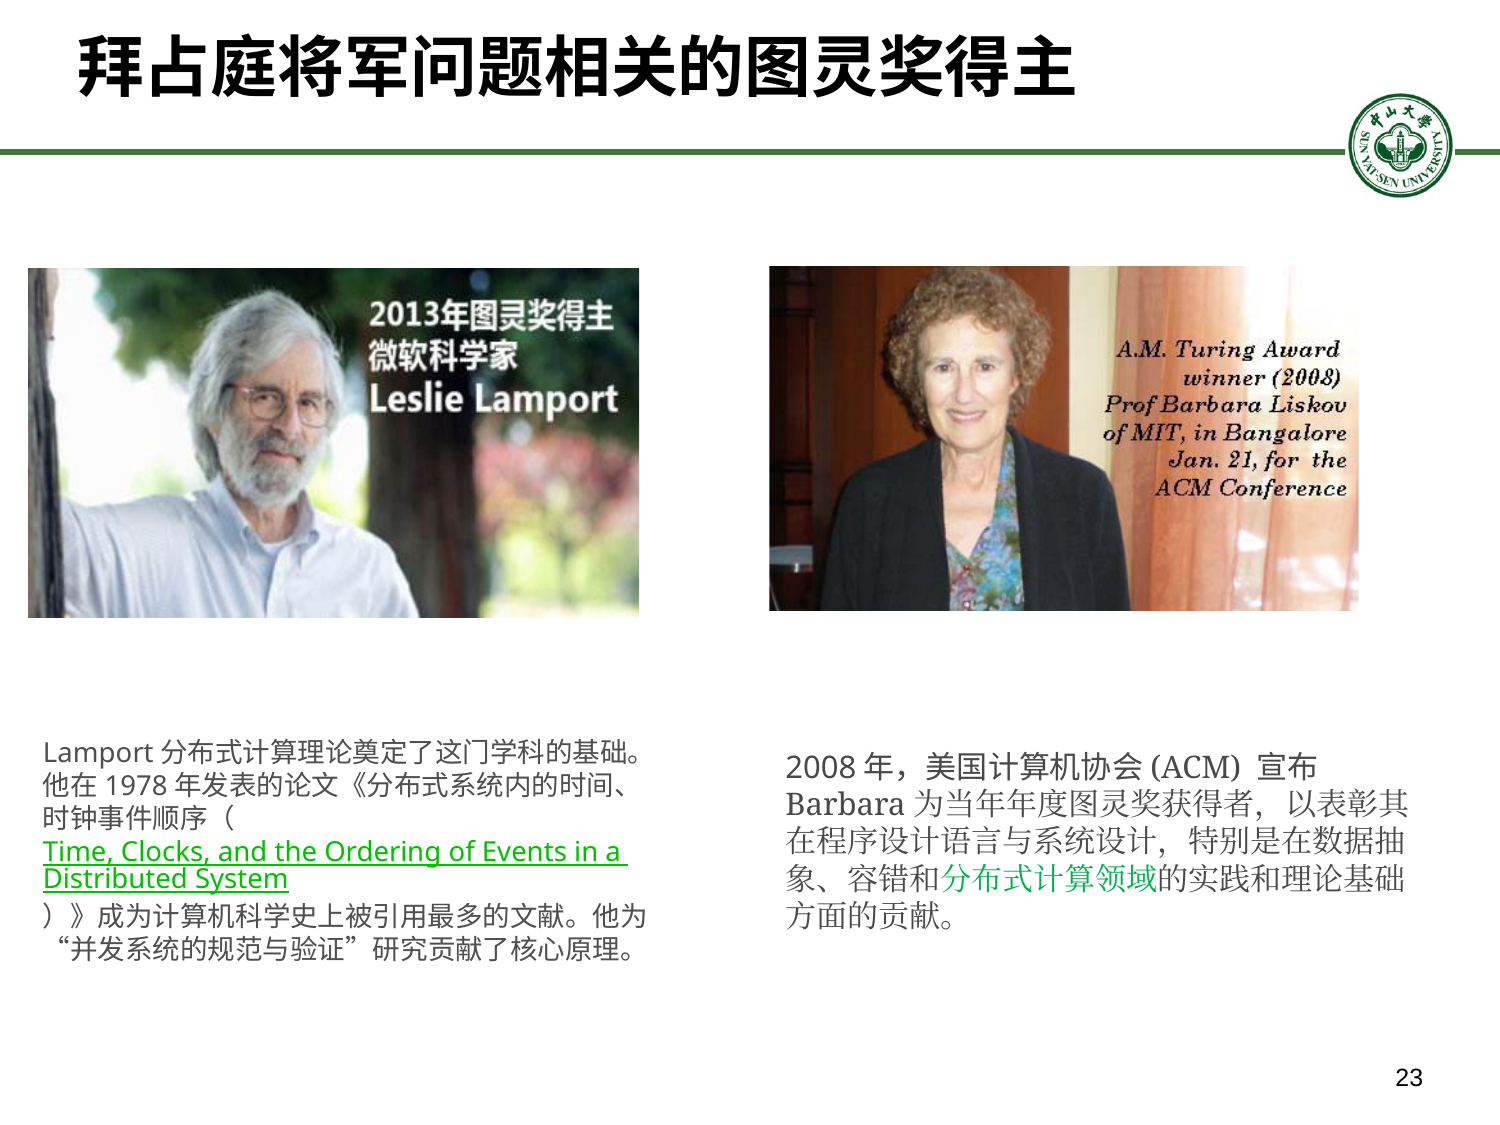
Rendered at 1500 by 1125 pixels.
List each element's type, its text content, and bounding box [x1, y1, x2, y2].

text_box 2008年，美国计算机协会(ACM) 宣布Barbara为当年年度图灵奖获得者，以表彰其在程序设计语言与系统设计，特别是在数据抽象、容错和分布式计算领域的实践和理论基础方面的贡献。 [770, 739, 1441, 941]
picture [27, 268, 640, 619]
picture [768, 266, 1359, 611]
picture [1345, 90, 1455, 200]
title 拜占庭将军问题相关的图灵奖得主 [62, 24, 1421, 113]
text_box Lamport分布式计算理论奠定了这门学科的基础。他在1978年发表的论文《分布式系统内的时间、时钟事件顺序（Time, Clocks, and the Ordering of Events in a Distributed System）》成为计算机科学史上被引用最多的文献。他为“并发系统的规范与验证”研究贡献了核心原理。 [28, 727, 664, 945]
